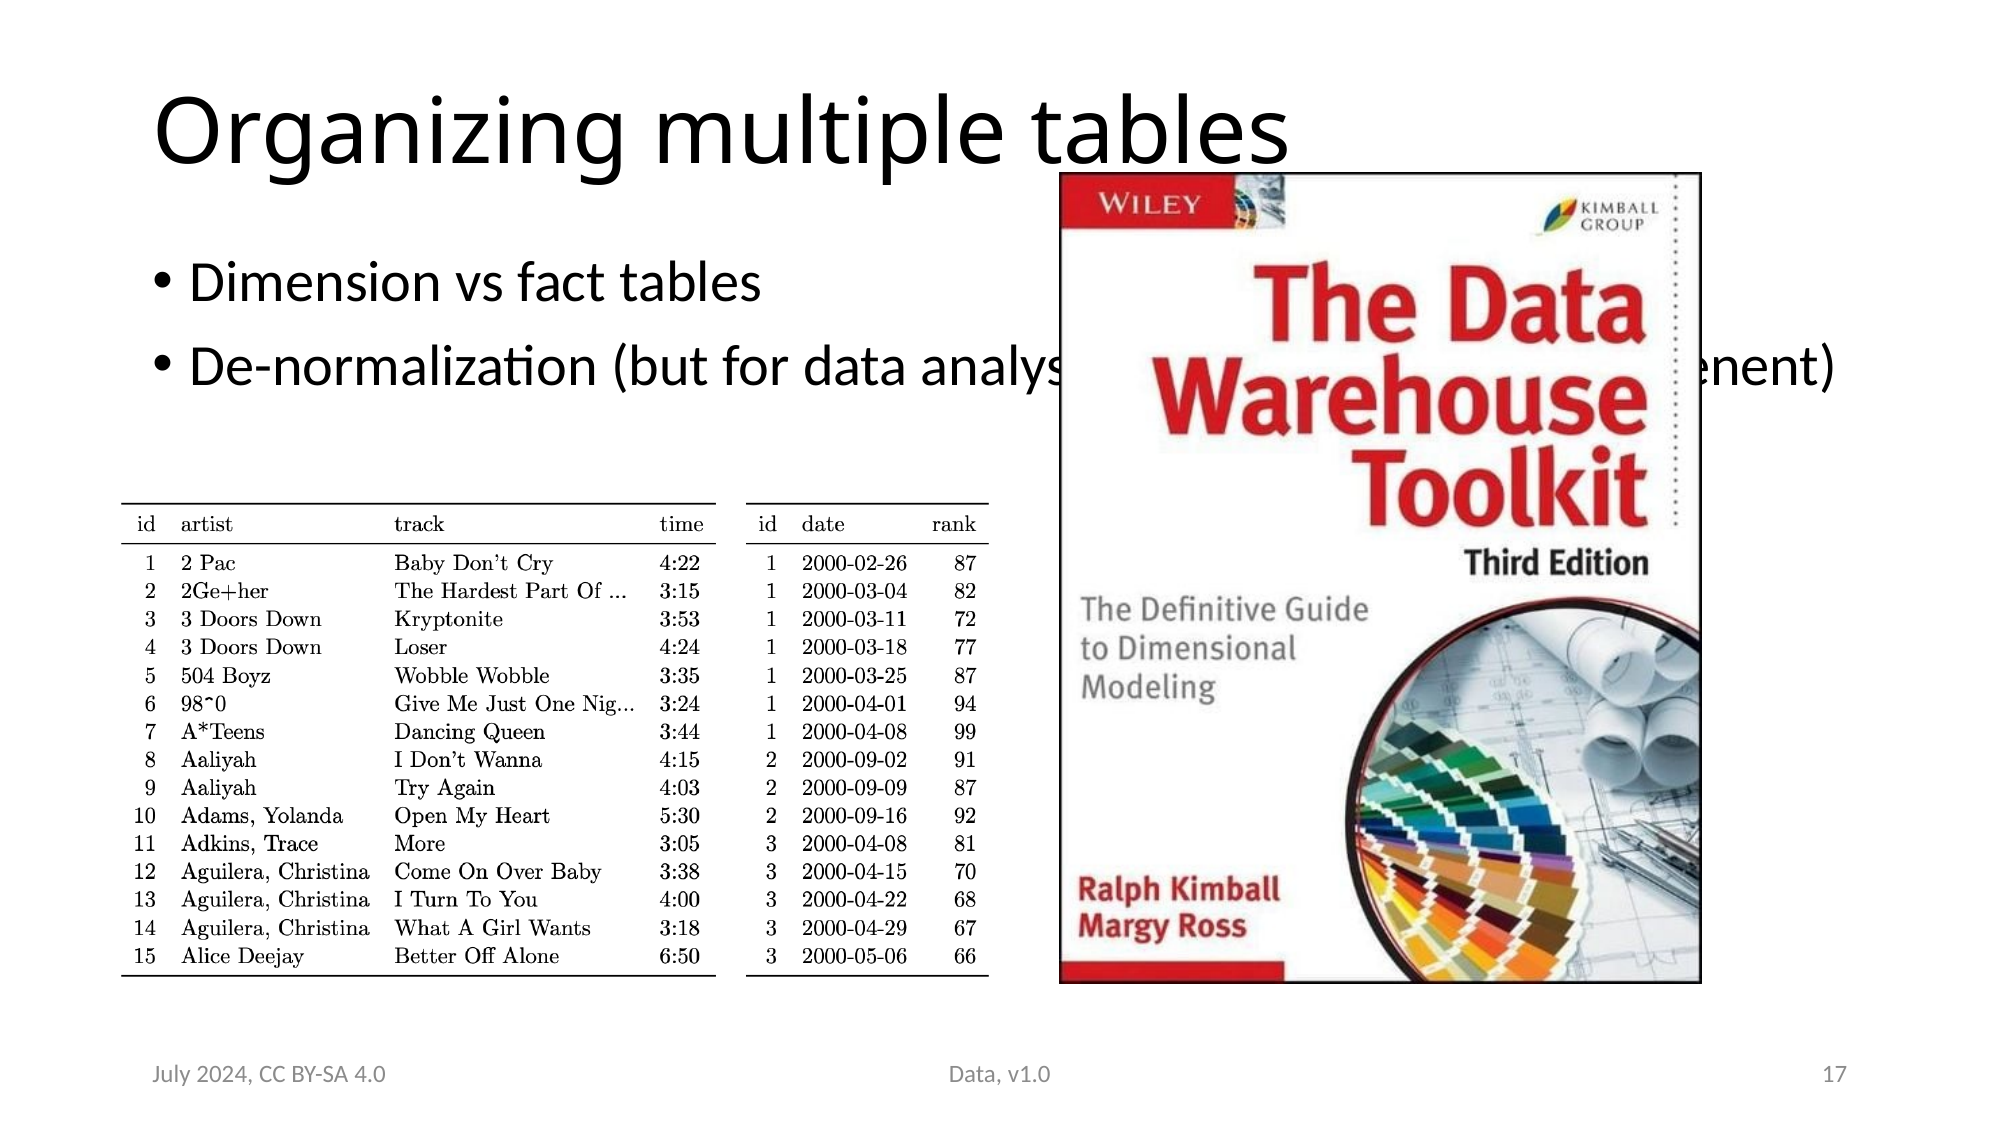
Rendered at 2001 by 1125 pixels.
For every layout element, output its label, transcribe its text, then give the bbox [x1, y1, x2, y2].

footer Data, v1.0 [662, 1042, 1338, 1103]
title Organizing multiple tables [137, 59, 1863, 209]
picture [1058, 172, 1702, 984]
slide_number 17 [1412, 1042, 1863, 1103]
list Dimension vs fact tables De-normalization (but for data analys flat tables are more convienent) [137, 243, 1863, 1014]
picture [90, 484, 1012, 986]
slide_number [137, 1042, 588, 1103]
